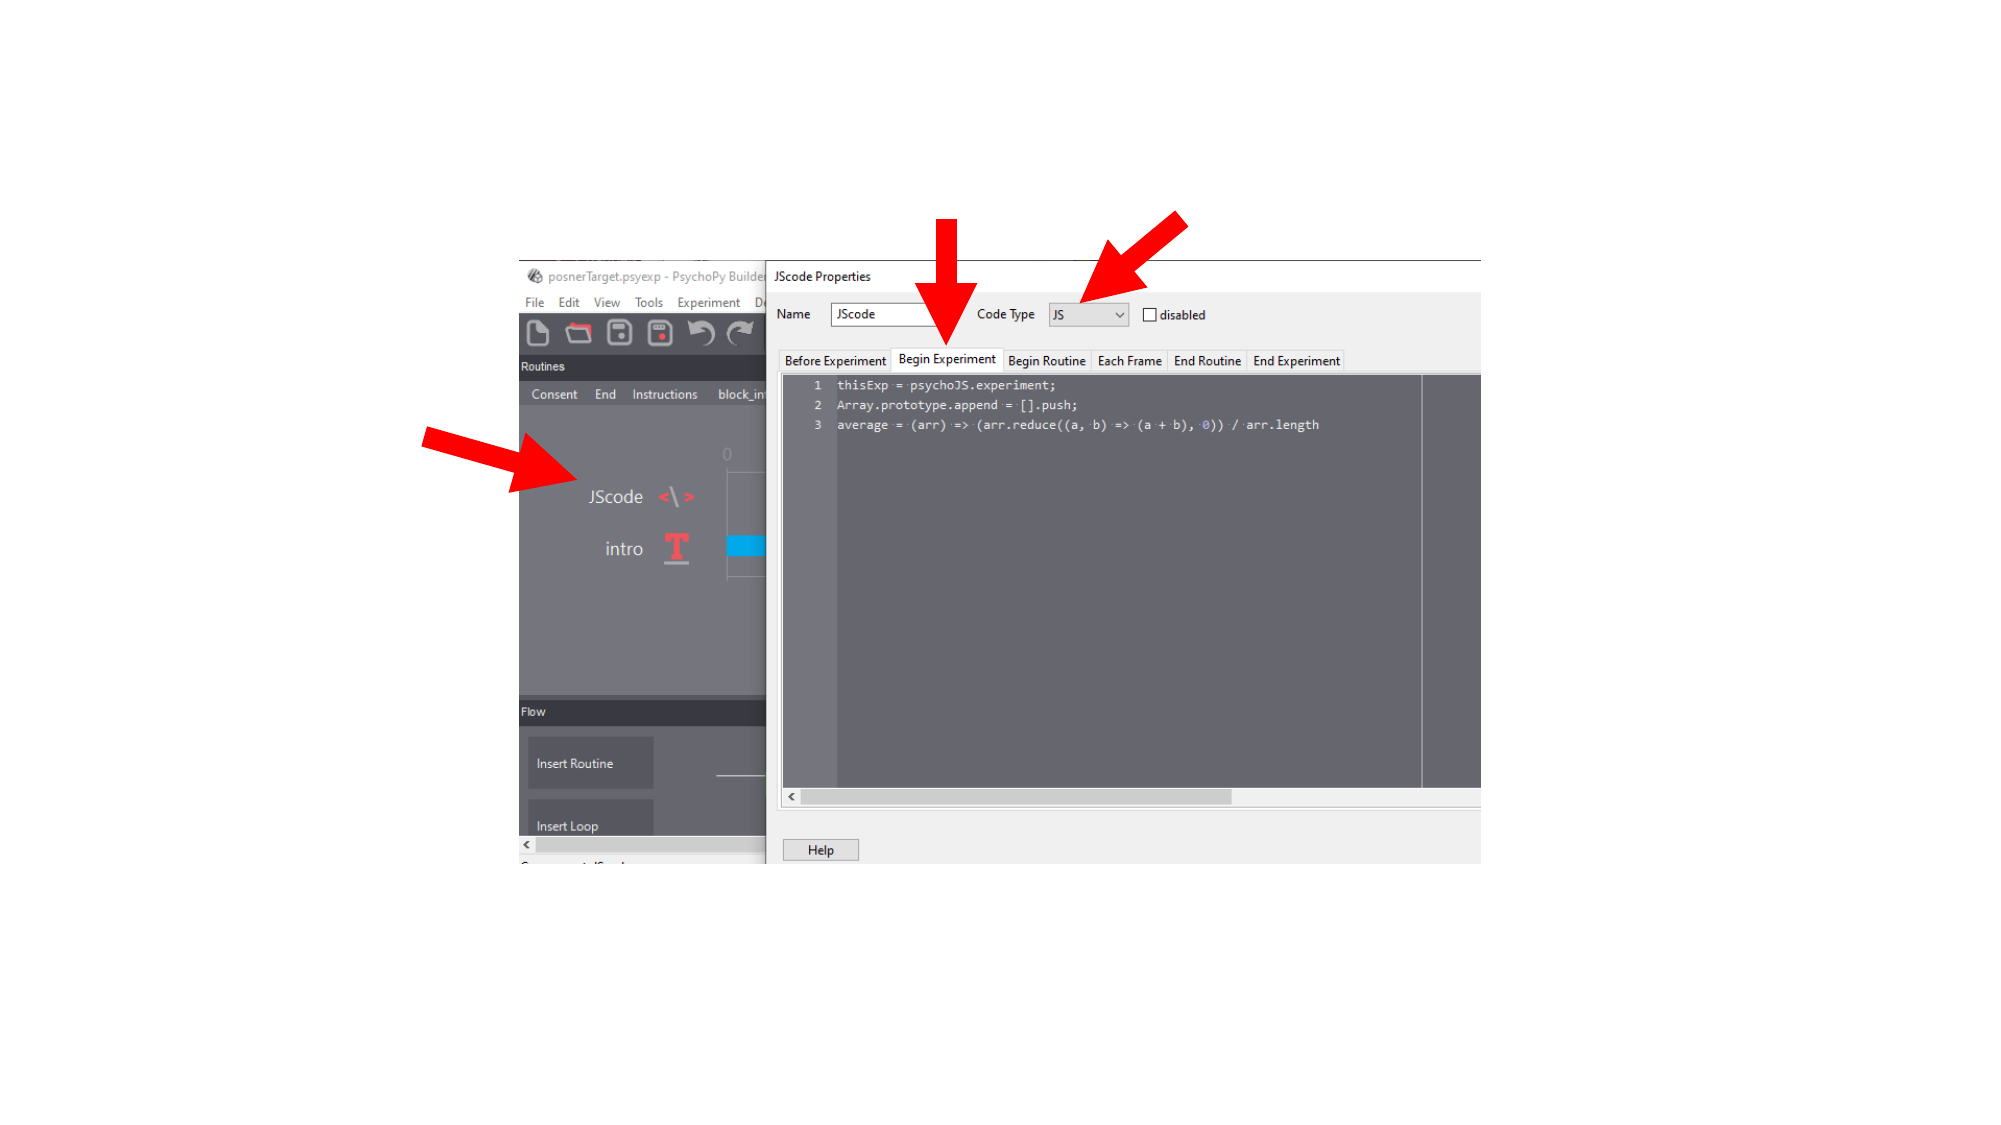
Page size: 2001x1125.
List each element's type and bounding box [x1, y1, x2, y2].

text_box [424, 218, 1481, 865]
